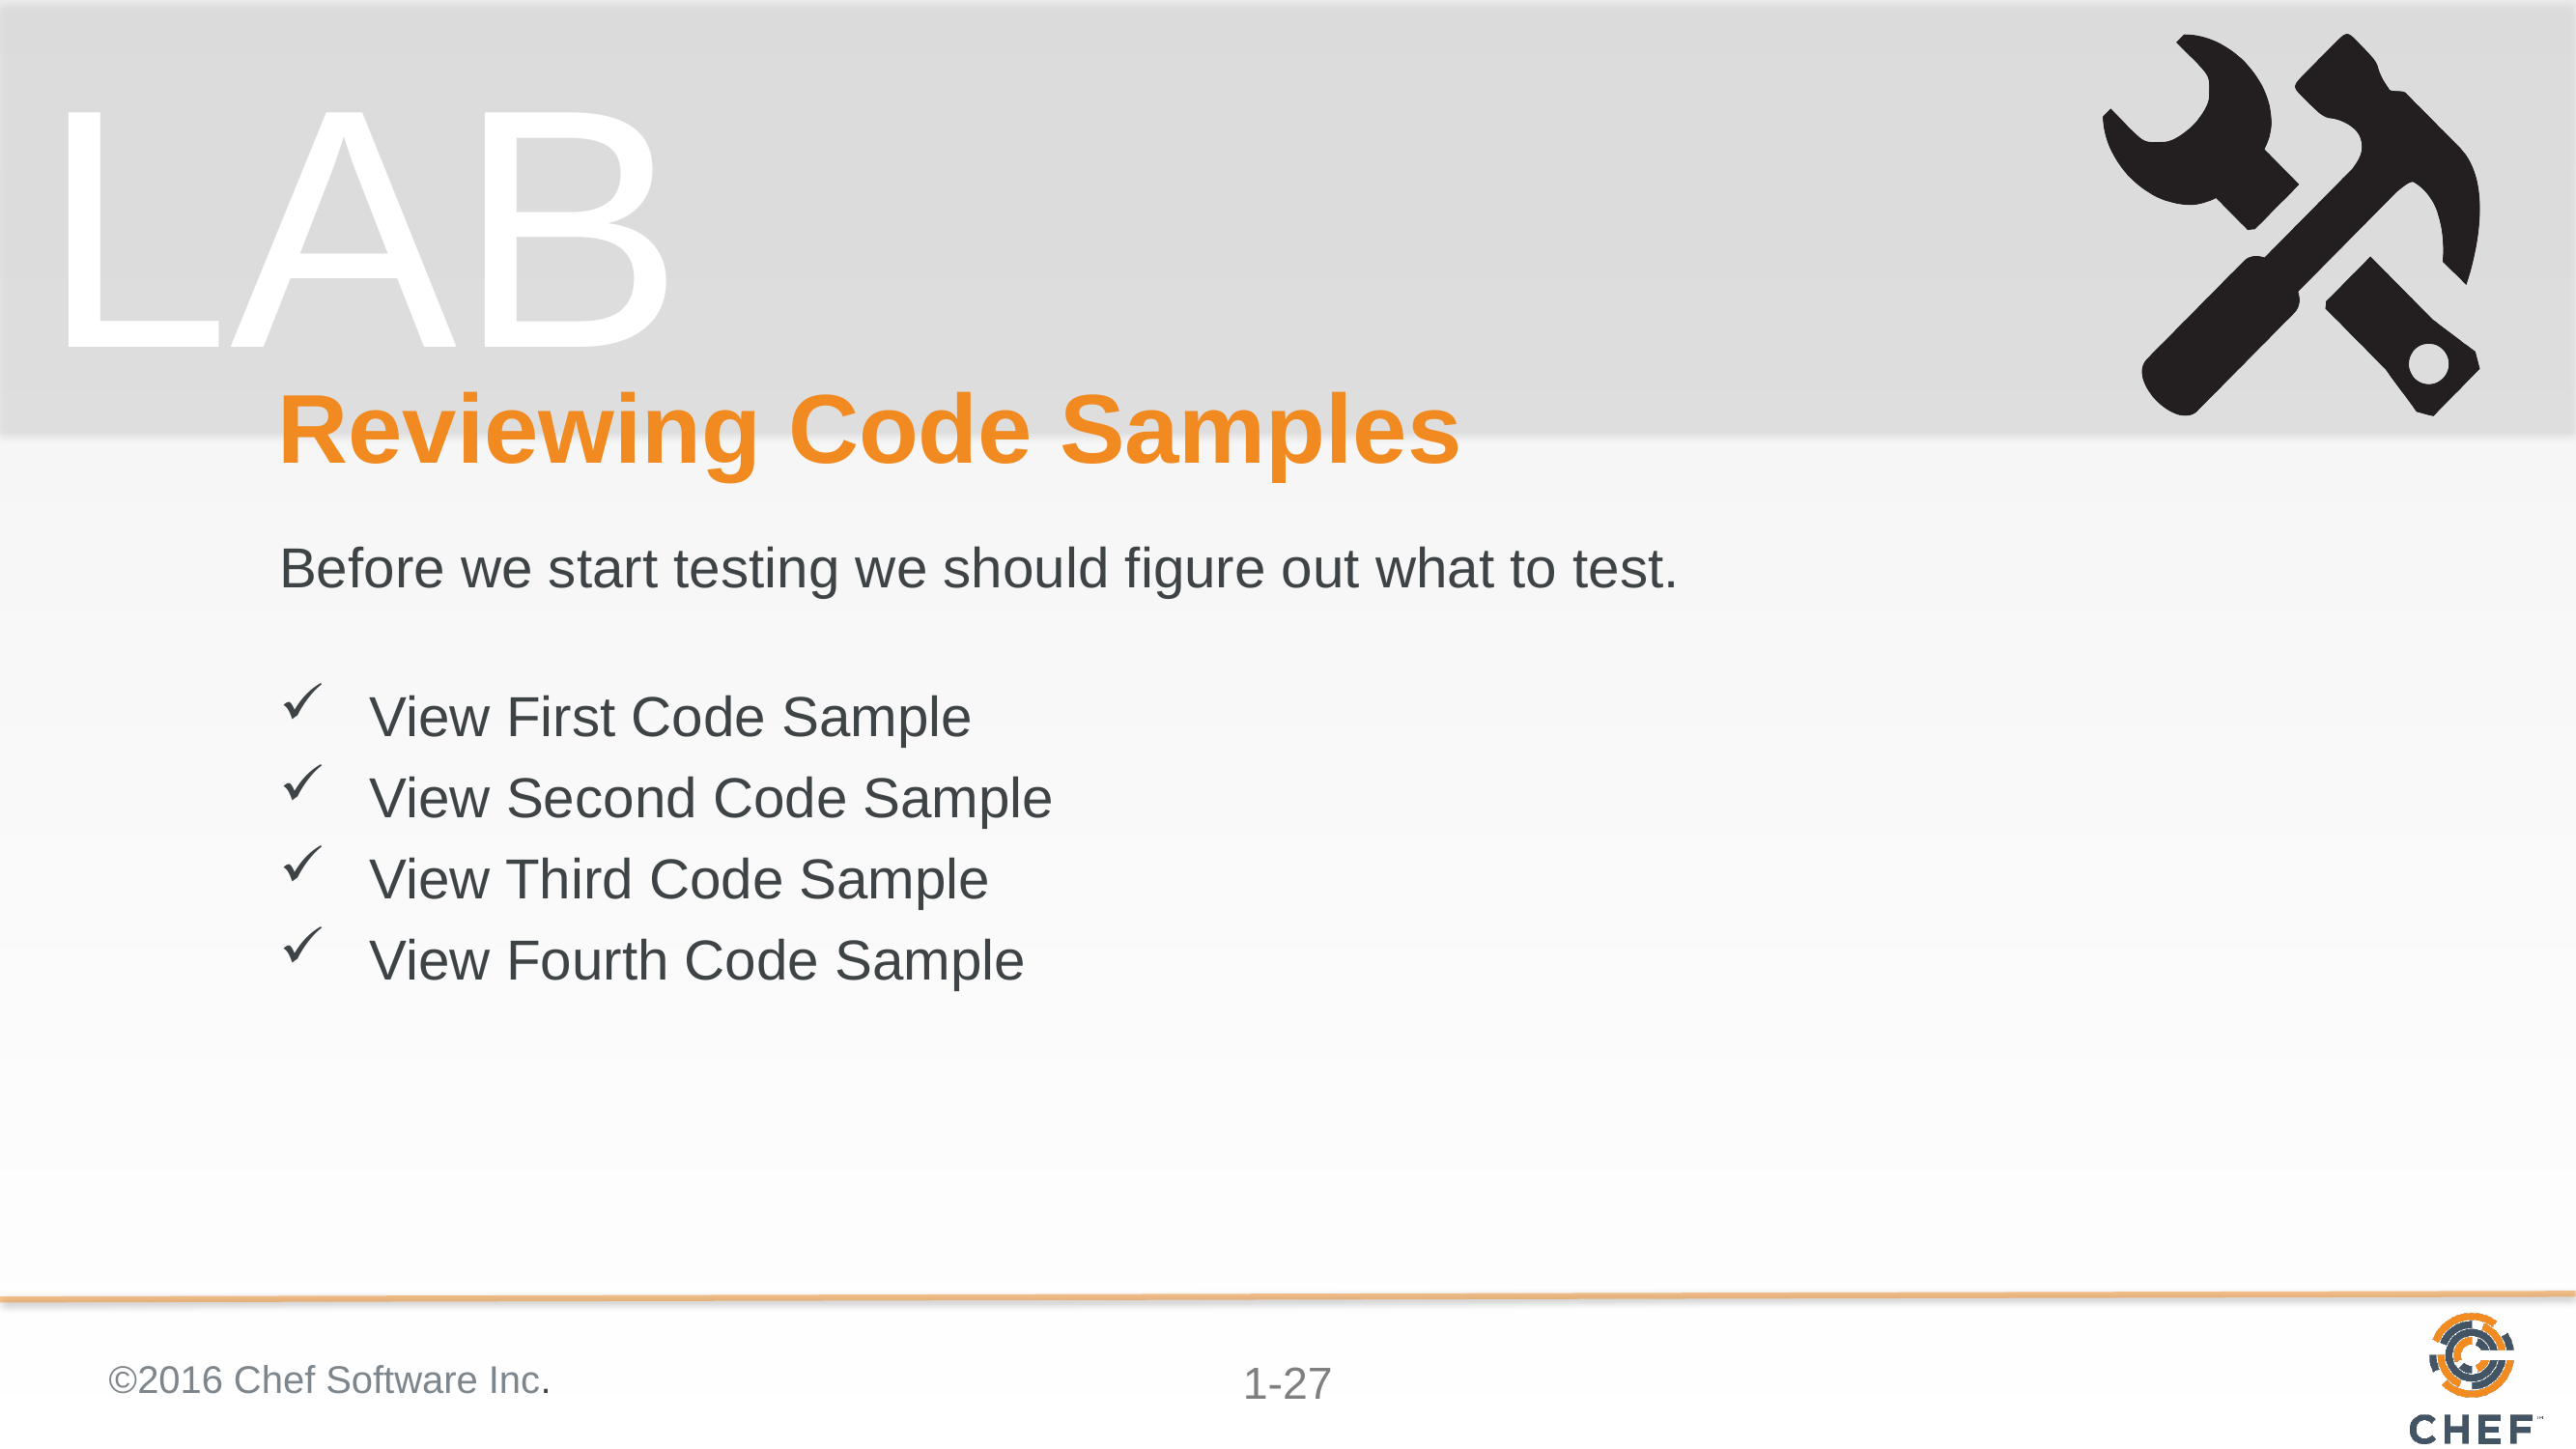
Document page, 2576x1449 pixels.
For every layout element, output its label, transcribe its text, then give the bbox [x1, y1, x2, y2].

title Reviewing Code Samples [263, 363, 2218, 499]
picture [2399, 1297, 2551, 1449]
subtitle Before we start testing we should figure out what to test. View First Code Sample View Second Code Sample View Third Code Sample View Fourth Code Sample [265, 516, 2217, 1047]
picture [2103, 34, 2485, 416]
